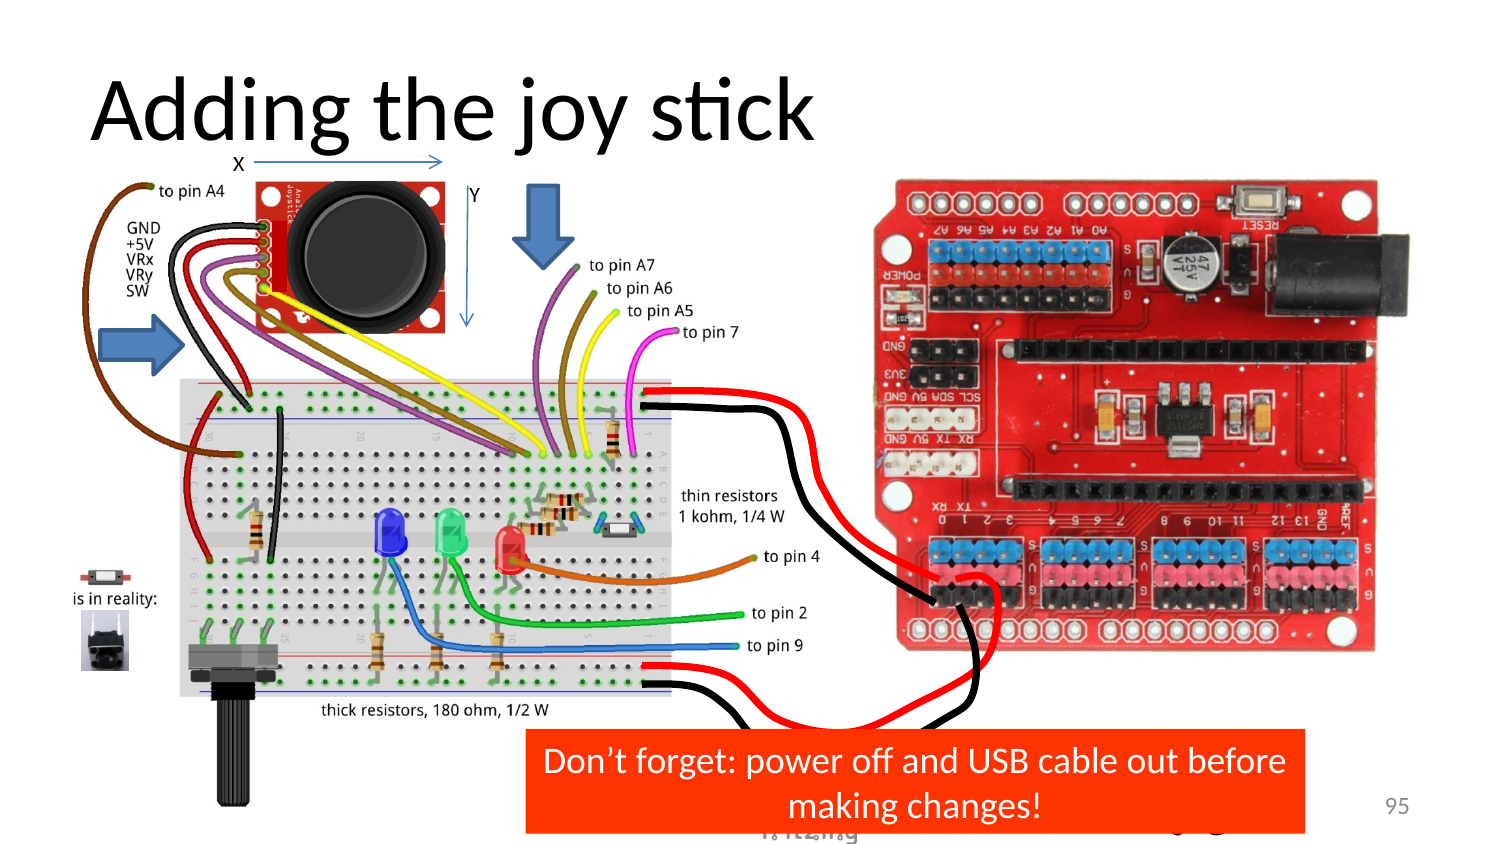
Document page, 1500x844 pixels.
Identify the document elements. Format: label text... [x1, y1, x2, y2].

picture [0, 173, 858, 844]
text_box Don’t forget: power off and USB cable out before making changes! [862, 728, 1306, 834]
text_box [862, 661, 978, 728]
text_box X [218, 141, 254, 172]
slide_number 95 [1340, 782, 1425, 827]
title Adding the joy stick [75, 33, 1425, 175]
picture [867, 173, 1418, 657]
